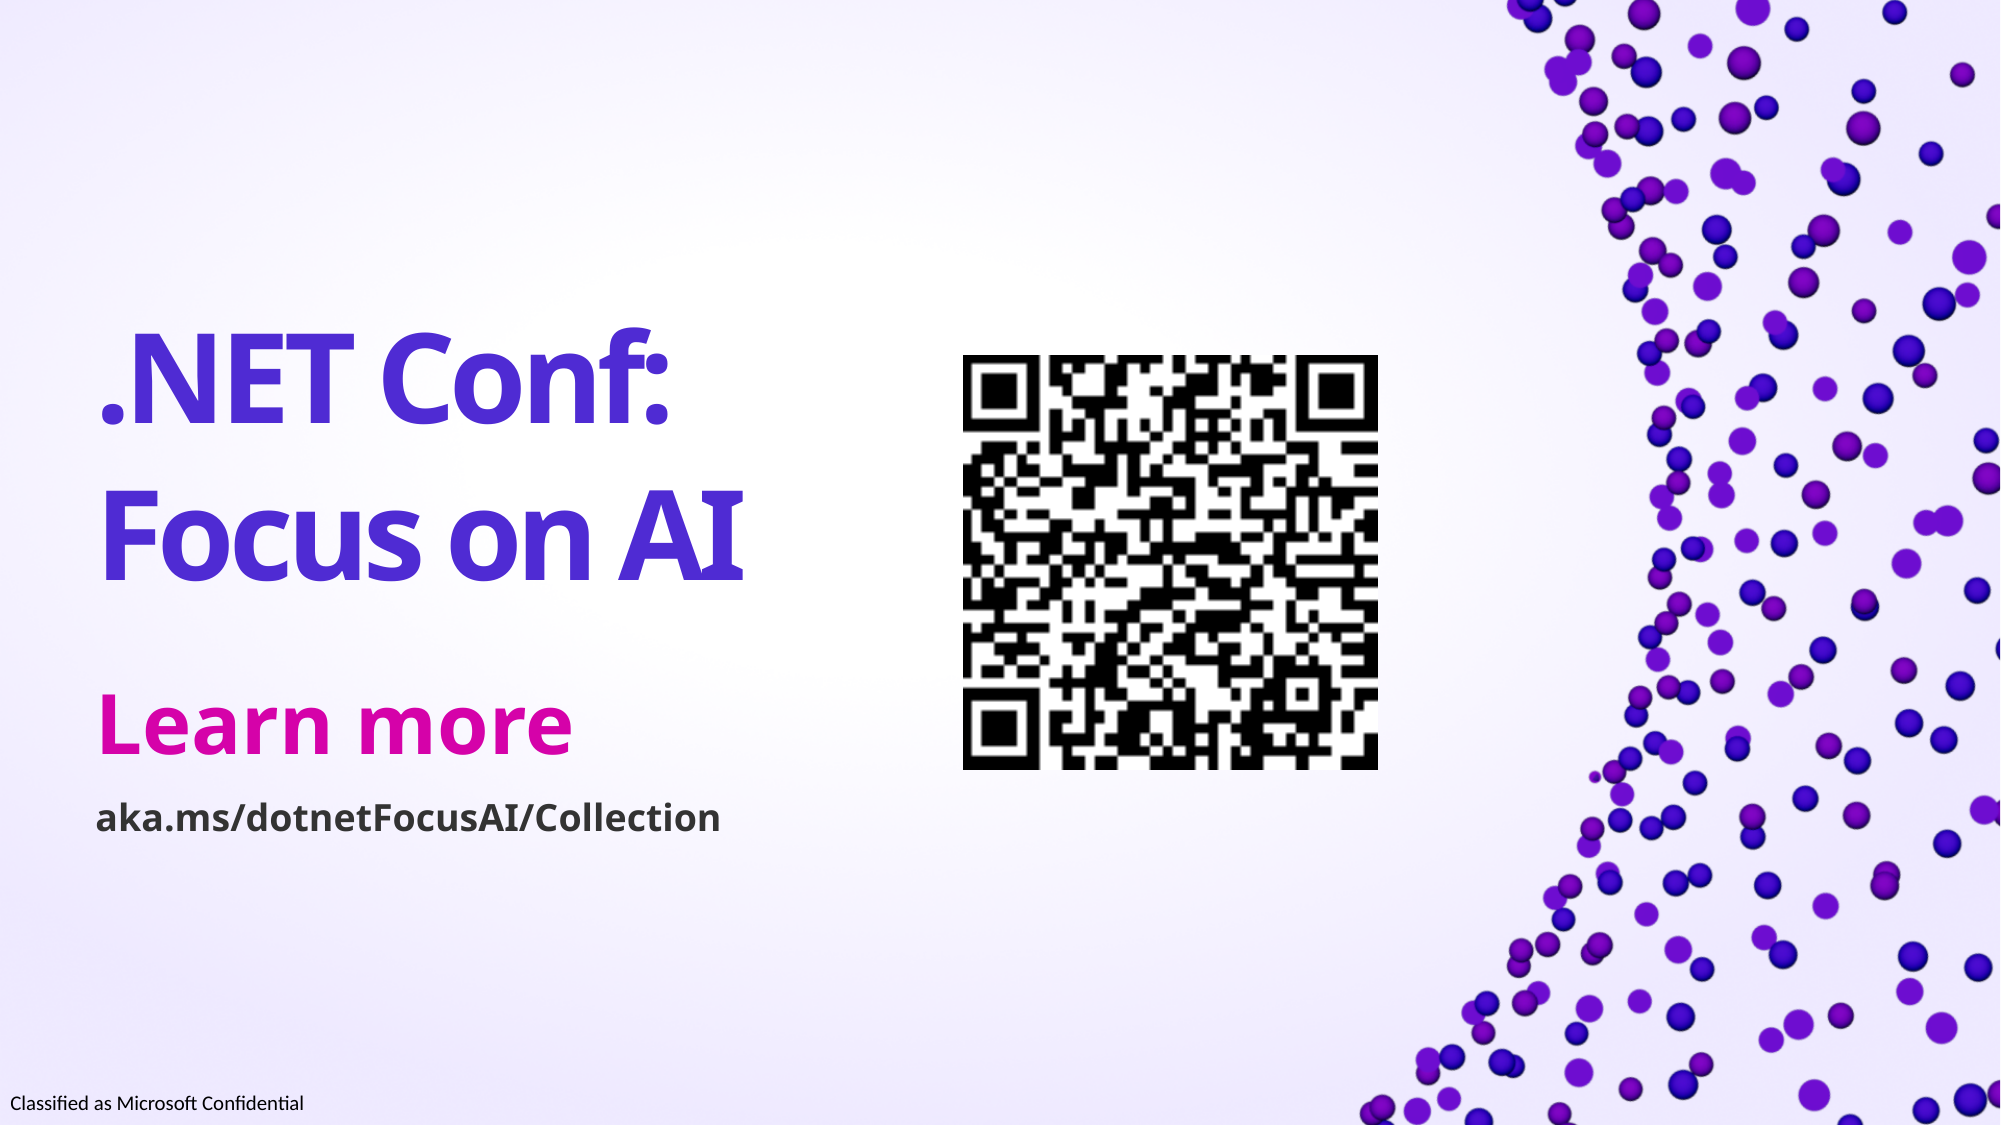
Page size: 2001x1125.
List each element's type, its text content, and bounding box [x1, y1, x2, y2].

title .NET Conf: Focus on AI [95, 292, 1140, 609]
text_box aka.ms/dotnetFocusAI/Collection [95, 794, 1068, 840]
picture [0, 0, 2001, 1125]
list Learn more [95, 671, 963, 717]
